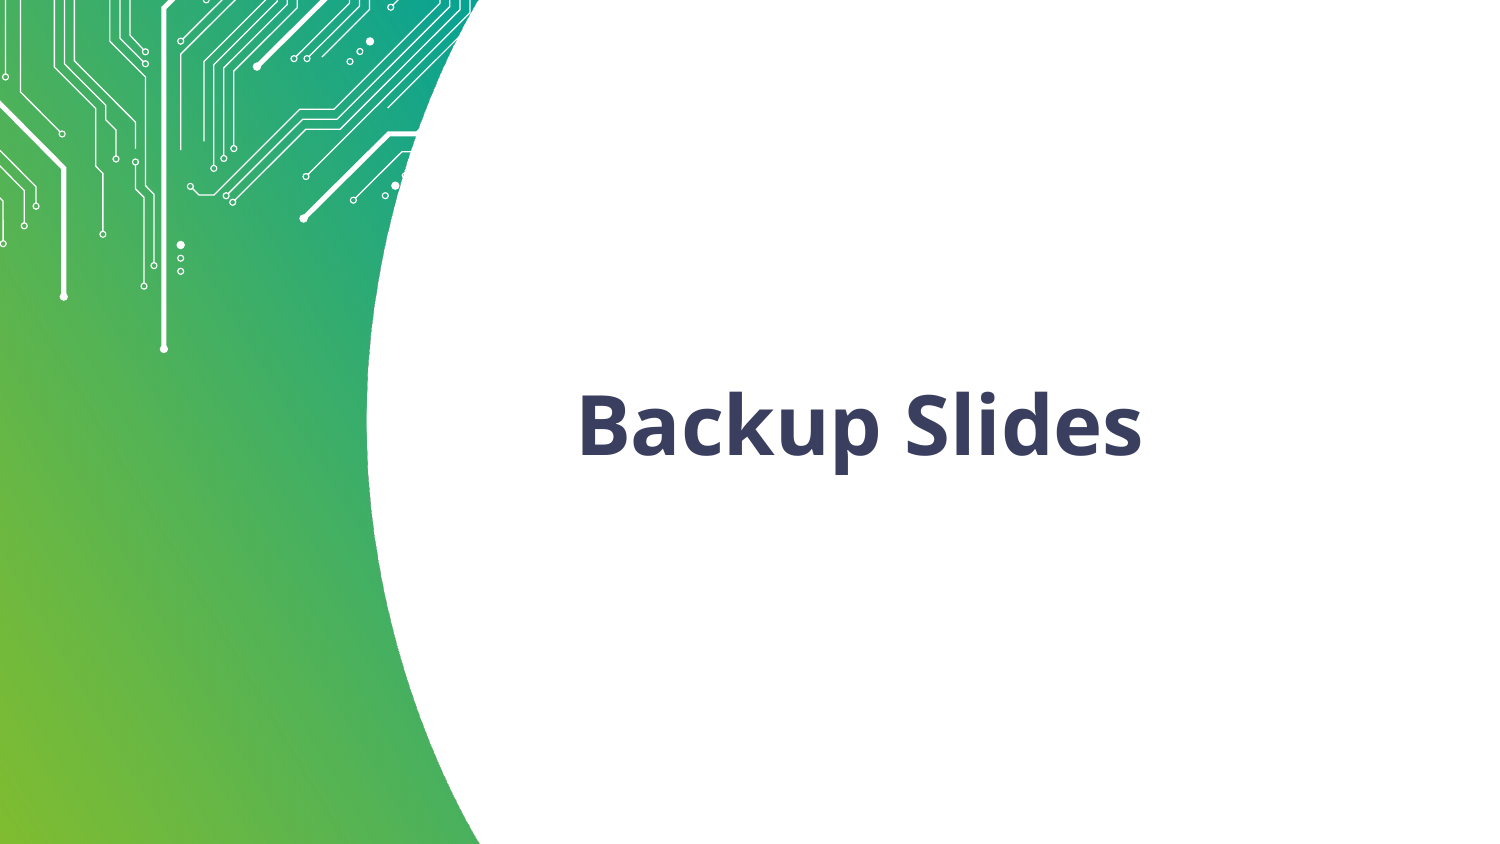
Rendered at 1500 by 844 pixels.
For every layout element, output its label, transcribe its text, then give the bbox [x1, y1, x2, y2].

picture [0, 0, 490, 844]
title Backup Slides [559, 315, 1296, 529]
